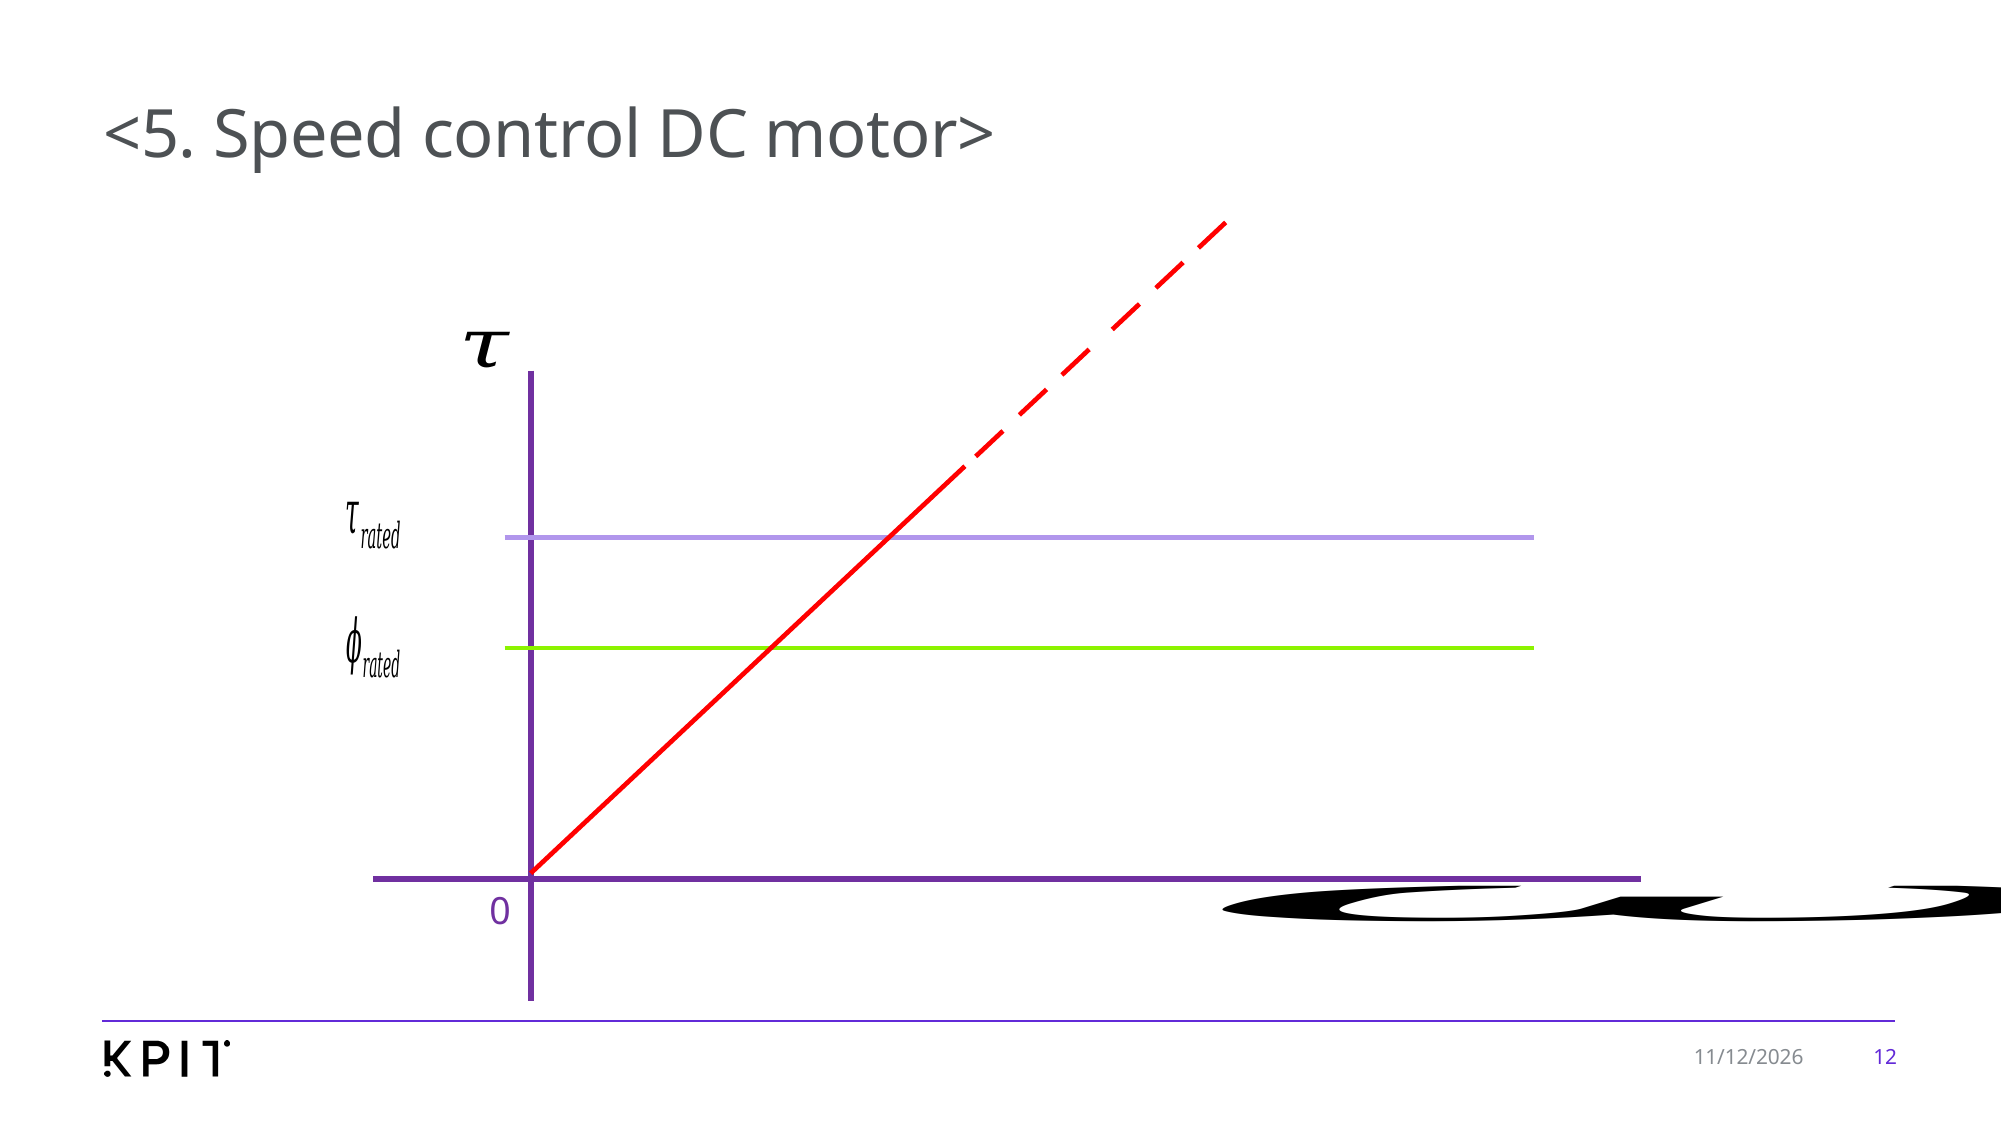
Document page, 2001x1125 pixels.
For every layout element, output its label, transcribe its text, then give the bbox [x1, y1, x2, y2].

text_box 0 [531, 880, 1301, 940]
slide_number 12 [1835, 1038, 1912, 1077]
picture [104, 1040, 230, 1077]
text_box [530, 466, 965, 874]
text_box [1112, 303, 1140, 330]
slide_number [1676, 1038, 1819, 1077]
text_box 0 [474, 880, 530, 940]
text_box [1155, 262, 1184, 288]
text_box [1061, 349, 1090, 375]
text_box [975, 430, 1003, 457]
title <5. Speed control DC motor> [88, 82, 1912, 182]
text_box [1019, 389, 1047, 415]
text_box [1198, 222, 1226, 248]
